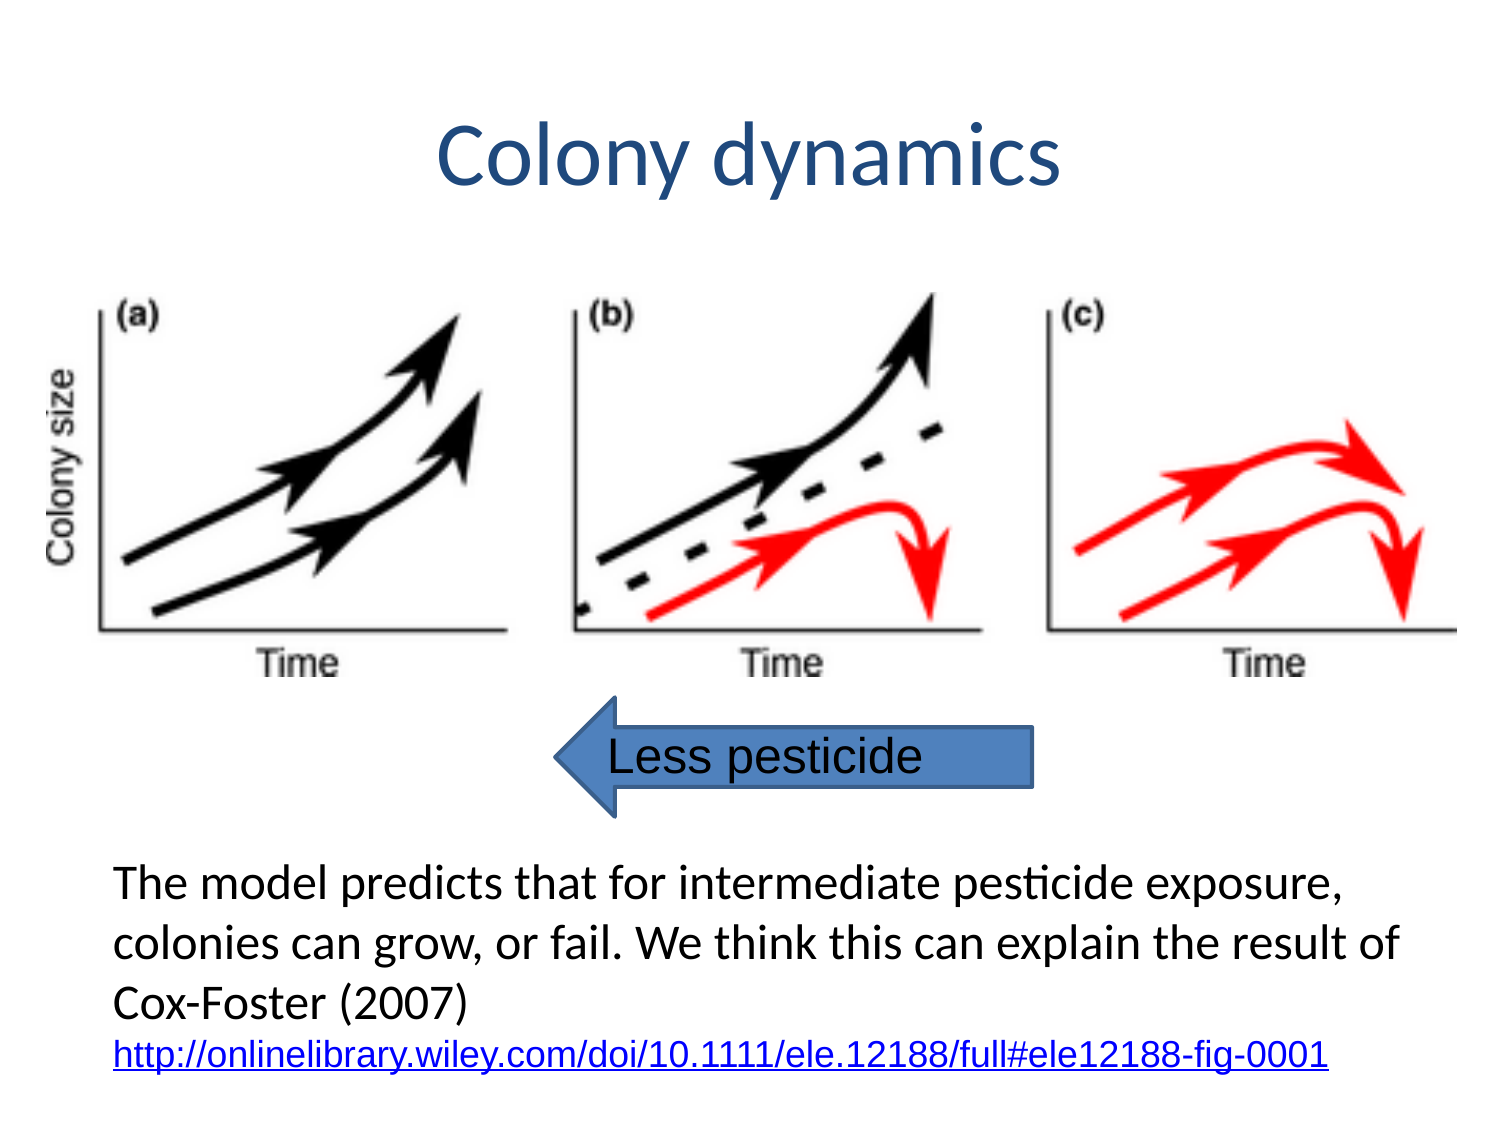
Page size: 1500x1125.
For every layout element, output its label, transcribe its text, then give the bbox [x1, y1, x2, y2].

text_box The model predicts that for intermediate pesticide exposure, colonies can grow, or fail. We think this can explain the result of Cox-Foster (2007) http://onlinelibrary.wiley.com/doi/10.1111/ele.12188/full#ele12188-fig-0001 [99, 841, 1500, 925]
picture [46, 292, 1458, 677]
text_box Colony dynamics [112, 54, 1388, 243]
text_box [593, 695, 617, 716]
text_box Less pesticide [592, 716, 1500, 791]
text_box [553, 717, 617, 819]
